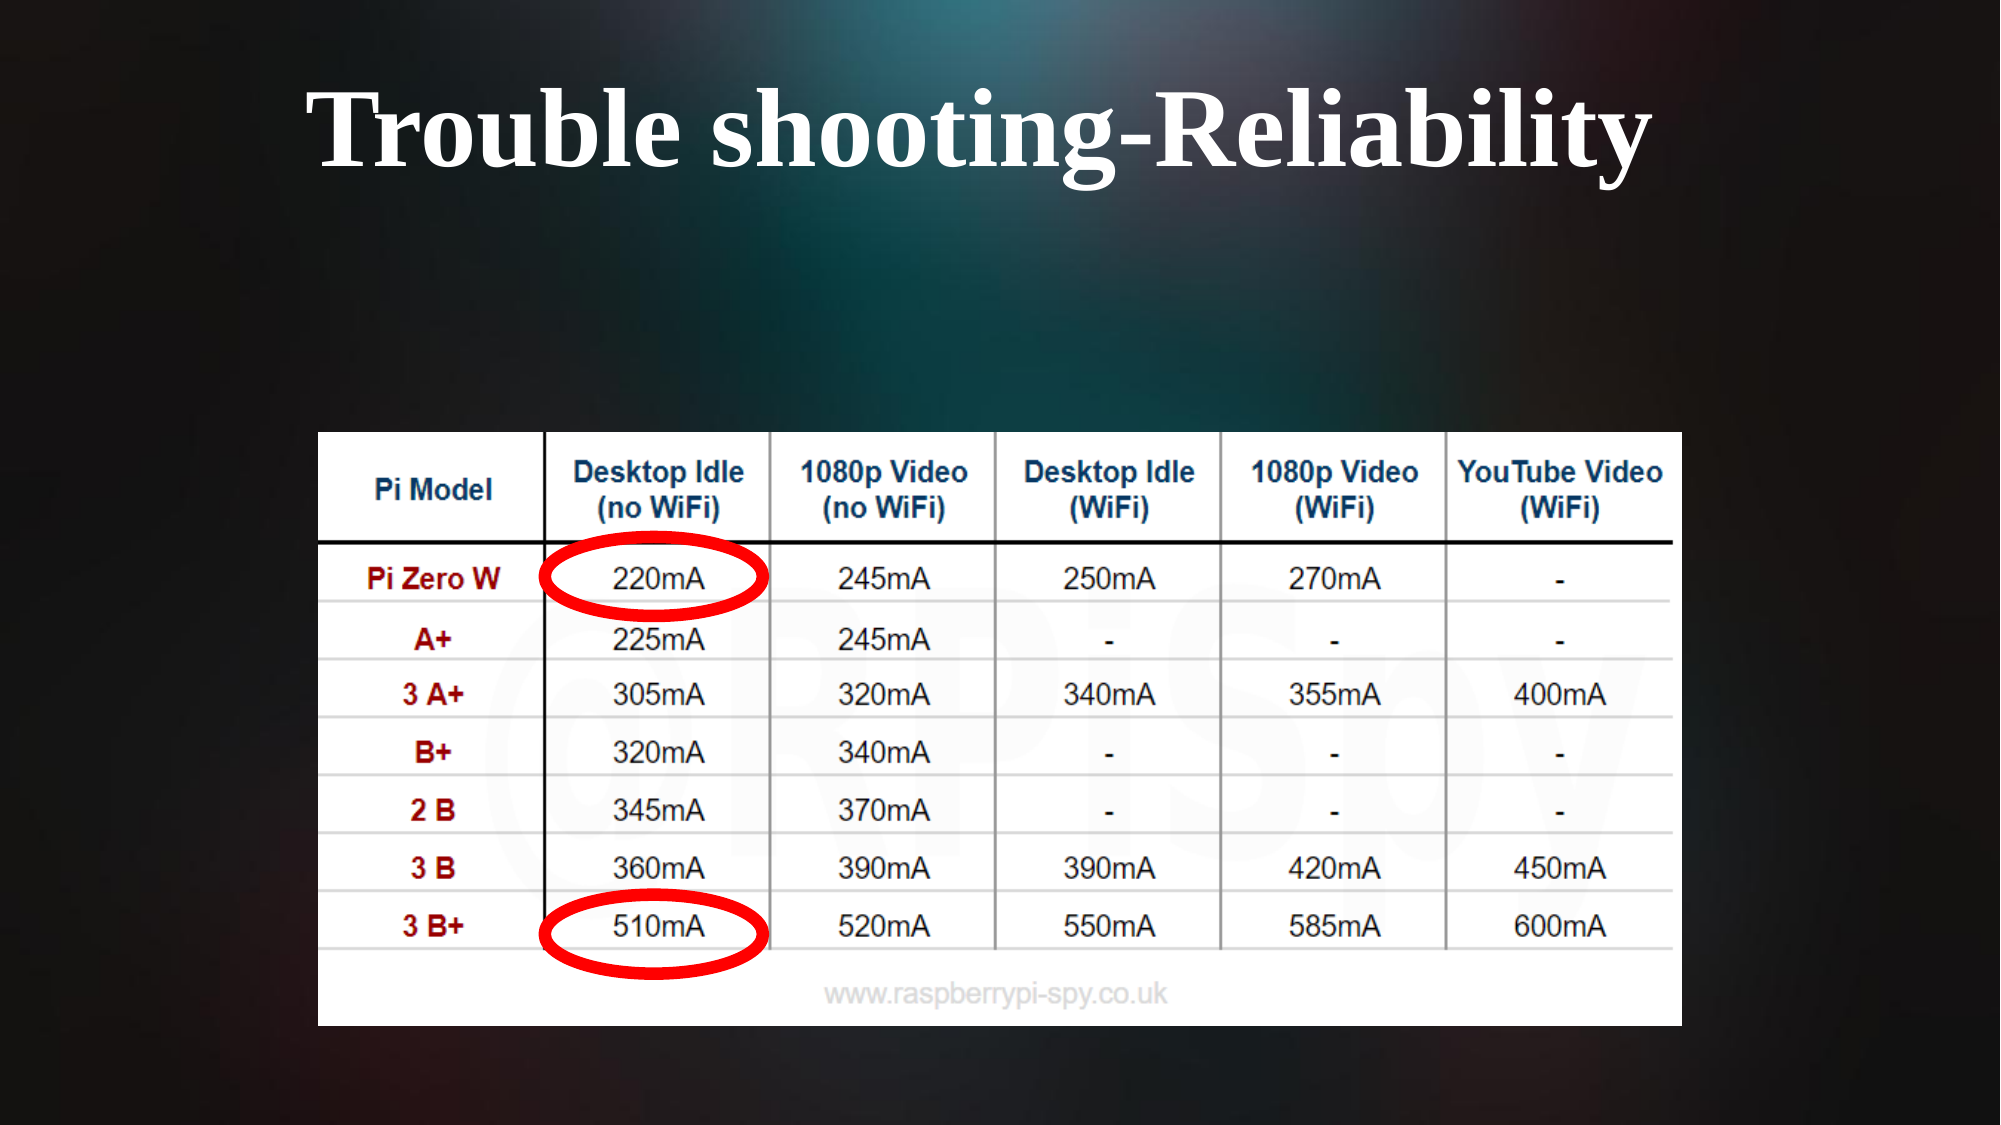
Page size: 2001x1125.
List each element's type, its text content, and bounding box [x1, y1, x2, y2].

text_box Trouble shooting-Reliability [290, 46, 1683, 197]
picture [0, 0, 2000, 1125]
